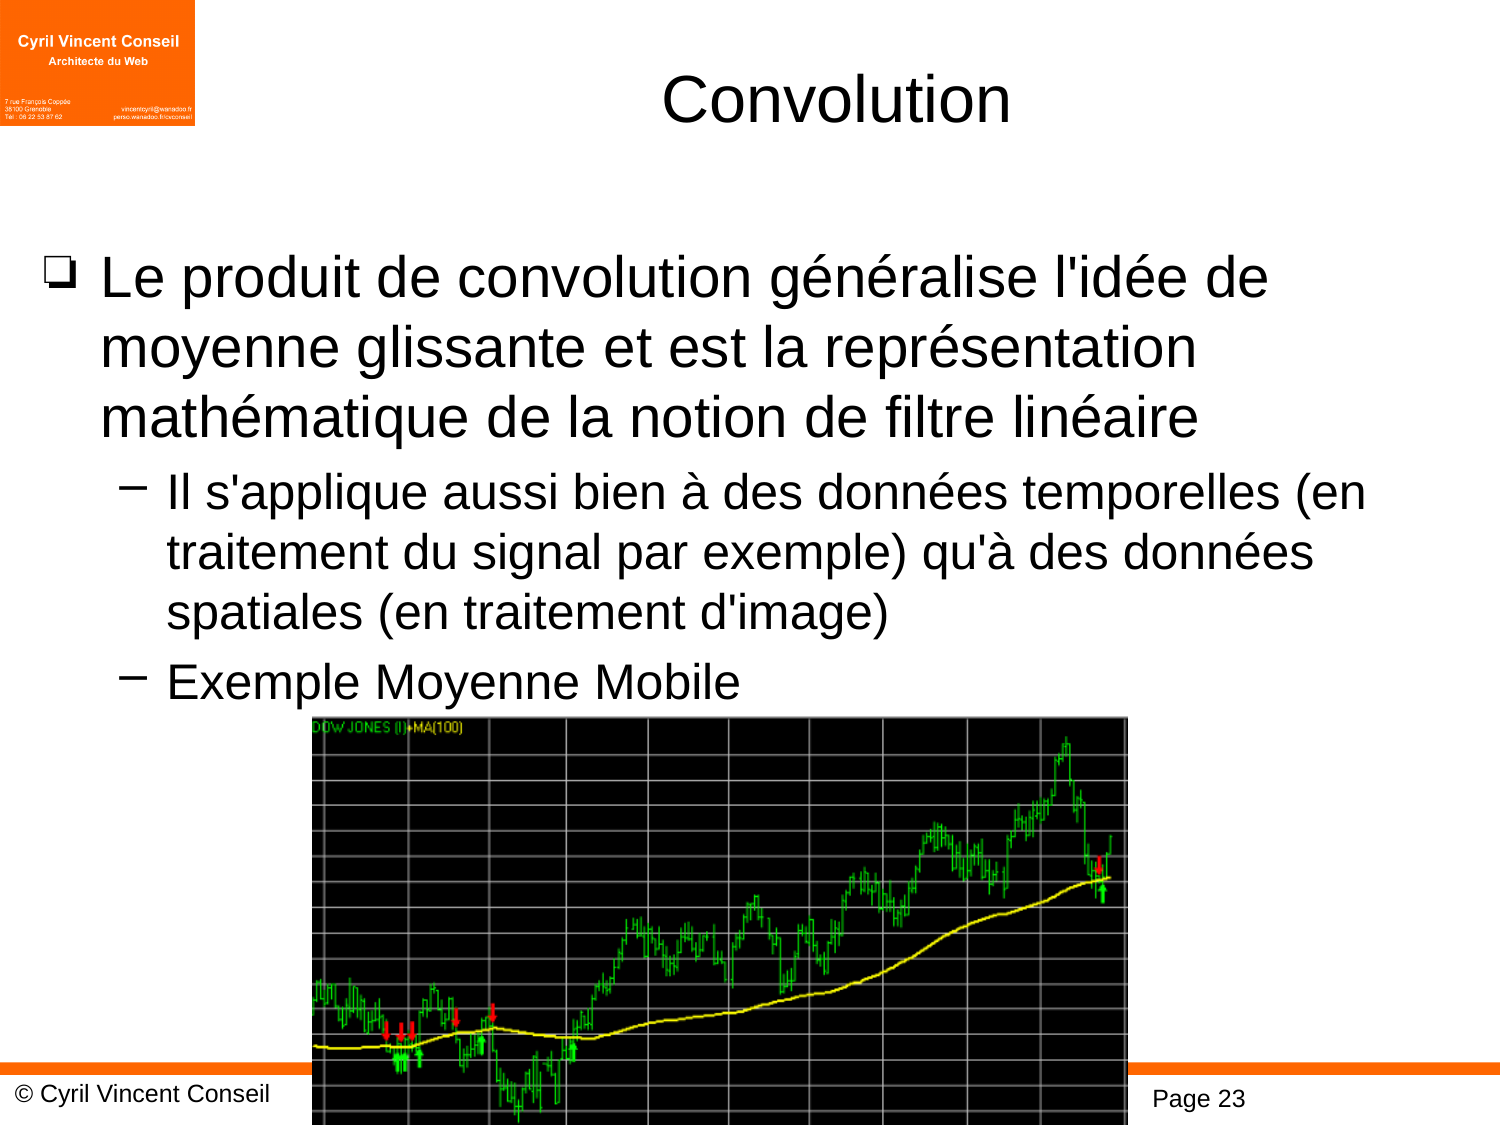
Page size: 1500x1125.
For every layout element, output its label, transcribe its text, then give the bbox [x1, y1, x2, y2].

picture [0, 0, 195, 126]
picture [312, 715, 1129, 1125]
list Le produit de convolution généralise l'idée de moyenne glissante et est la représentation mathématique de la notion de filtre linéaire Il s'applique aussi bien à des données temporelles (en traitement du signal par exemple) qu'à des données spatiales (en traitement d'image) Exemple Moyenne Mobile [29, 231, 1468, 1059]
title Convolution [194, 2, 1480, 190]
